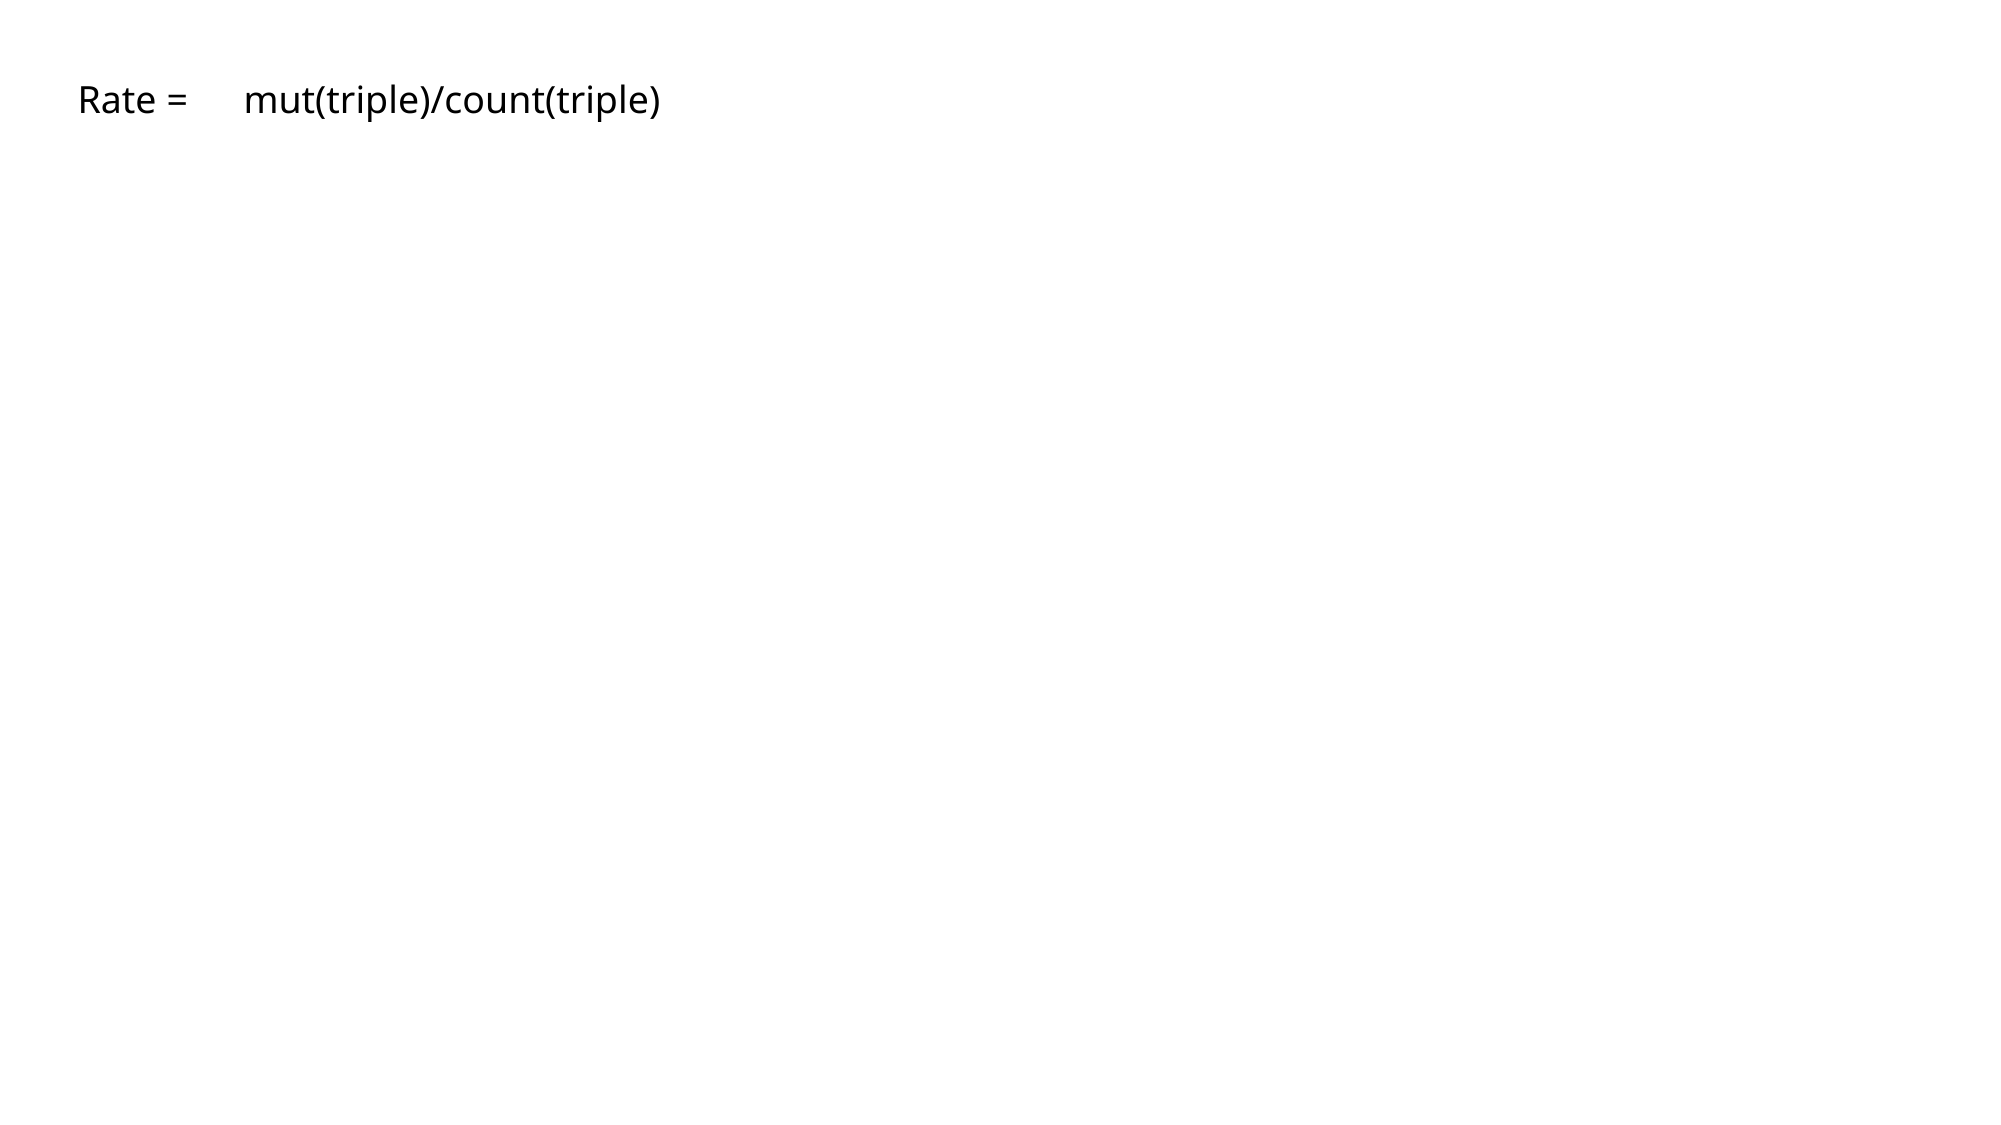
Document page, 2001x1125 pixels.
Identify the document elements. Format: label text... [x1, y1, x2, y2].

text_box Rate = mut(triple)/count(triple) [63, 68, 685, 128]
